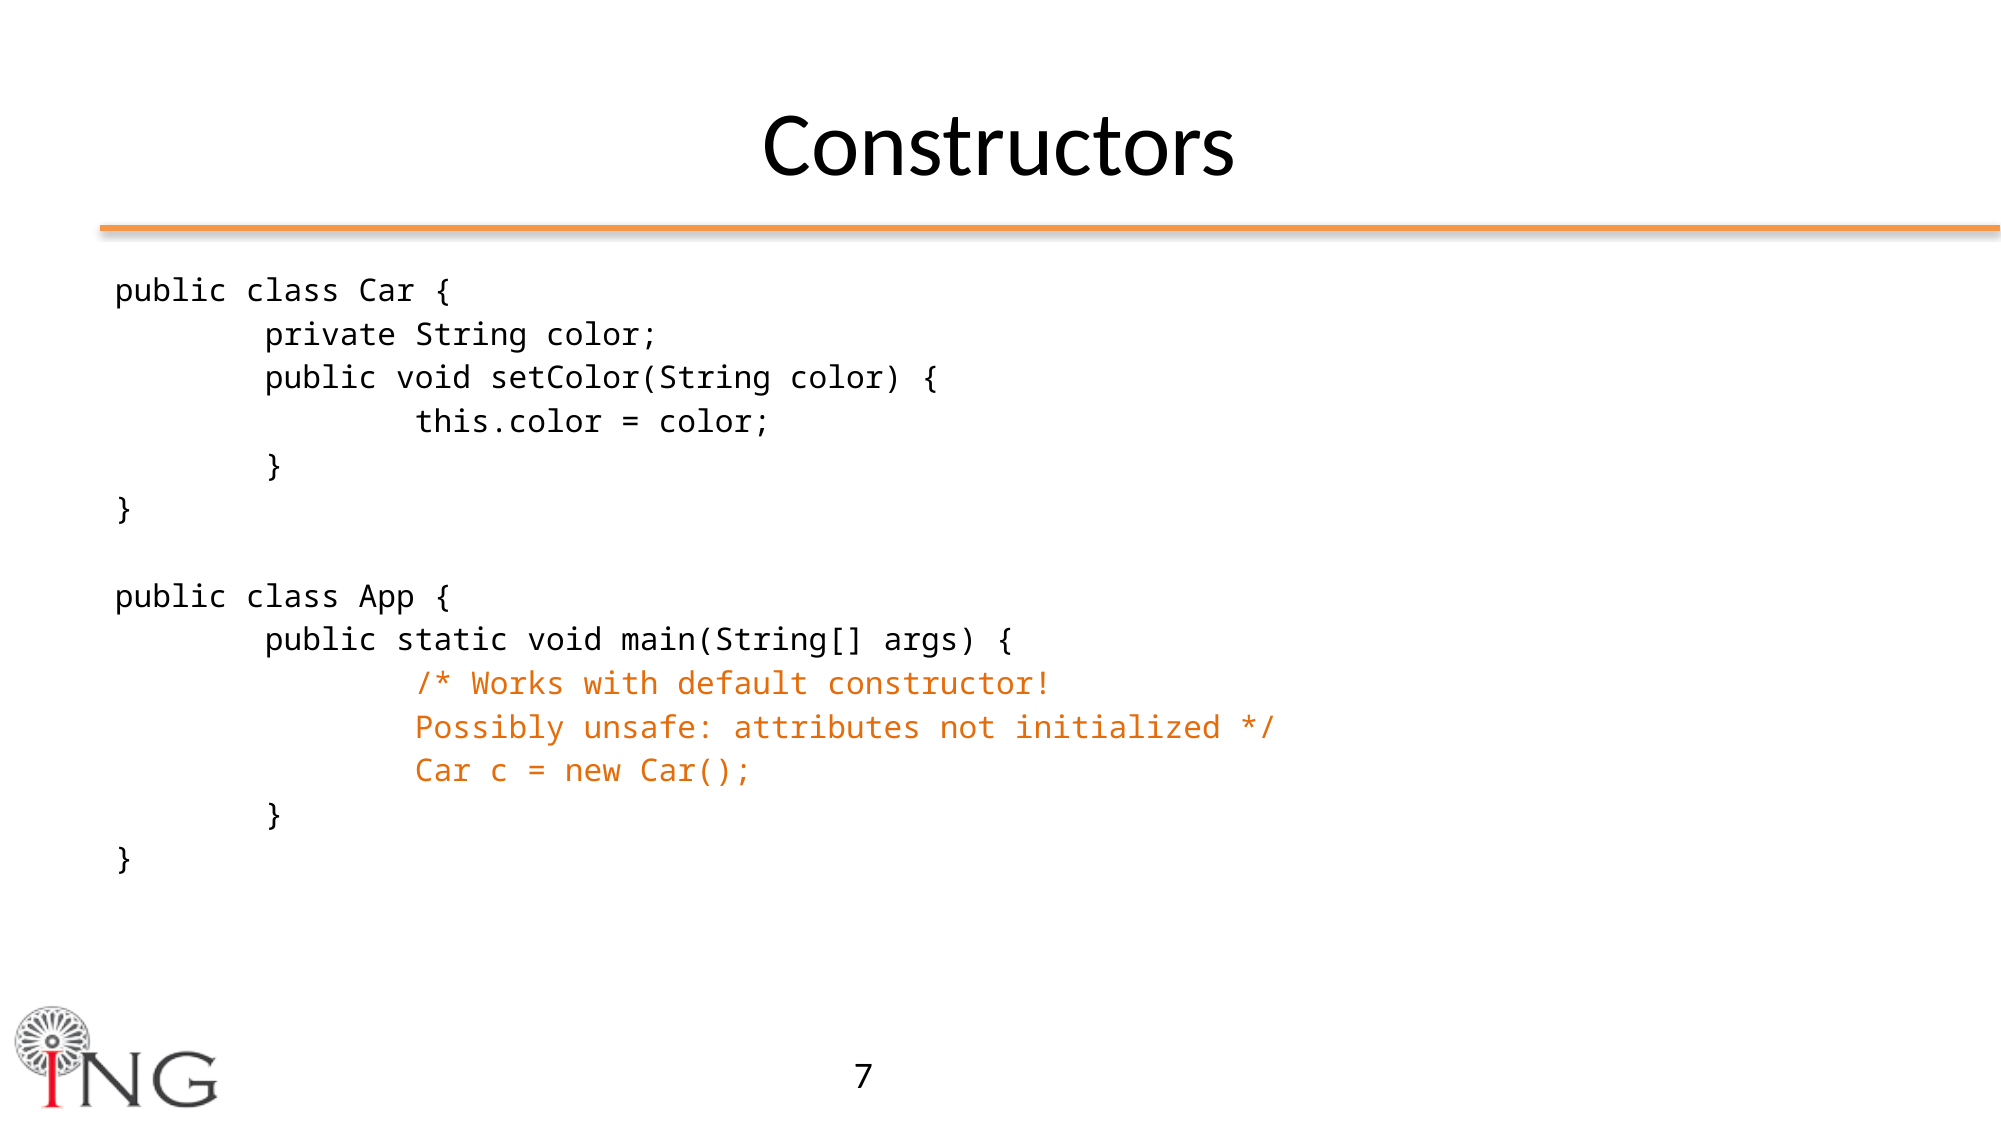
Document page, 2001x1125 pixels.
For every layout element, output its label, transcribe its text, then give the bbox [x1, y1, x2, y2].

list public class Car { private String color; public void setColor(String color) { this.color = color; } } public class App { public static void main(String[] args) { /* Works with default constructor! Possibly unsafe: attributes not initialized */ Car c = new Car(); } } [99, 262, 1900, 1005]
title Constructors [99, 45, 1900, 233]
slide_number 7 [839, 1043, 1900, 1104]
picture [0, 987, 244, 1125]
